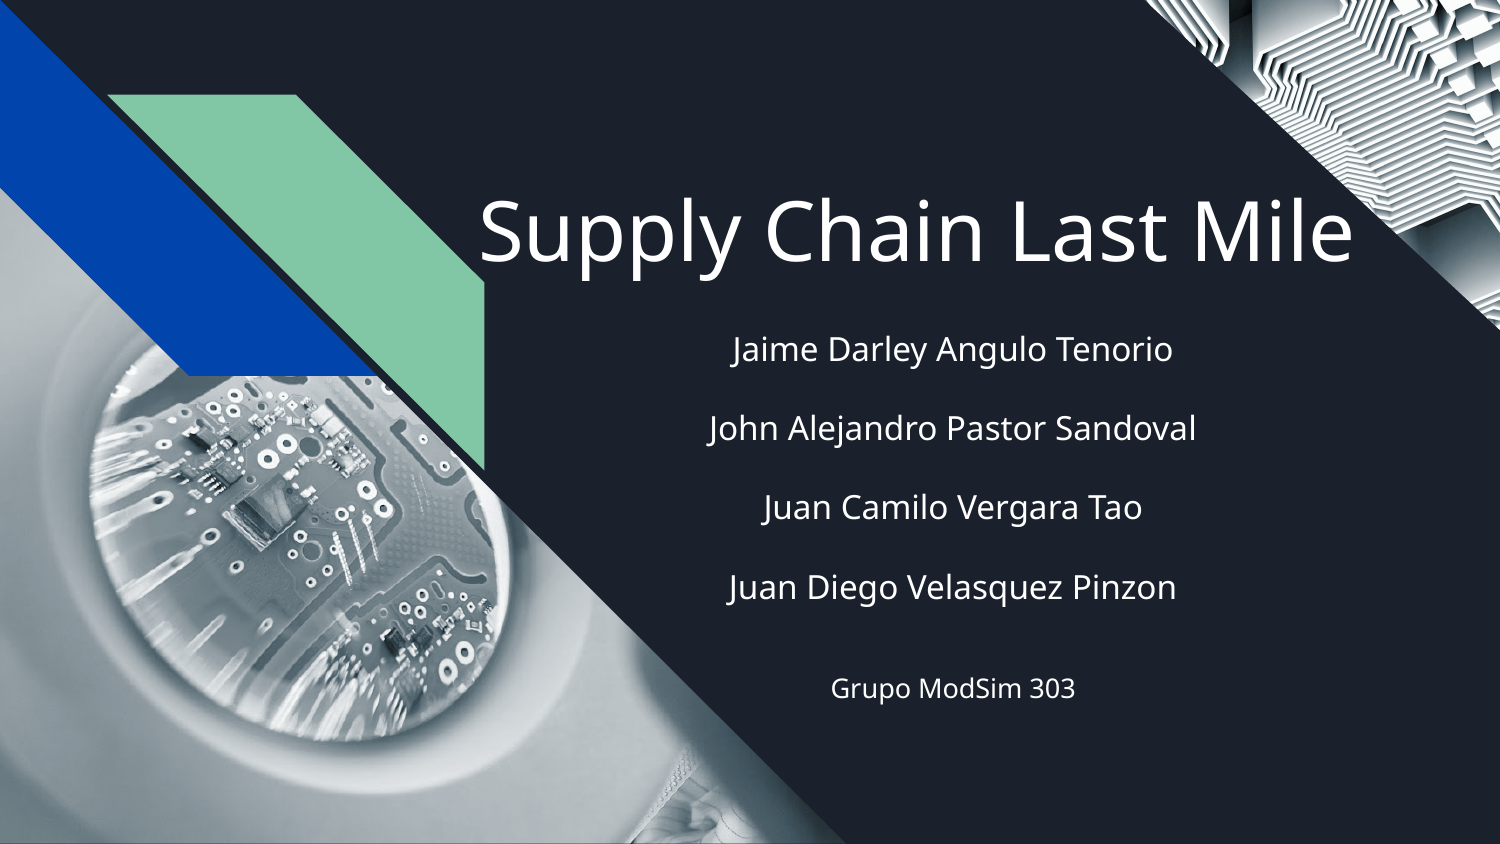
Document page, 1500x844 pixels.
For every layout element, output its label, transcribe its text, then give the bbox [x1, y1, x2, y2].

picture [1144, 0, 1500, 331]
title Supply Chain Last Mile [463, 162, 1444, 422]
subtitle Jaime Darley Angulo Tenorio John Alejandro Pastor Sandoval Juan Camilo Vergara Tao Juan Diego Velasquez Pinzon Grupo ModSim 303 [626, 307, 1281, 603]
picture [0, 189, 847, 844]
